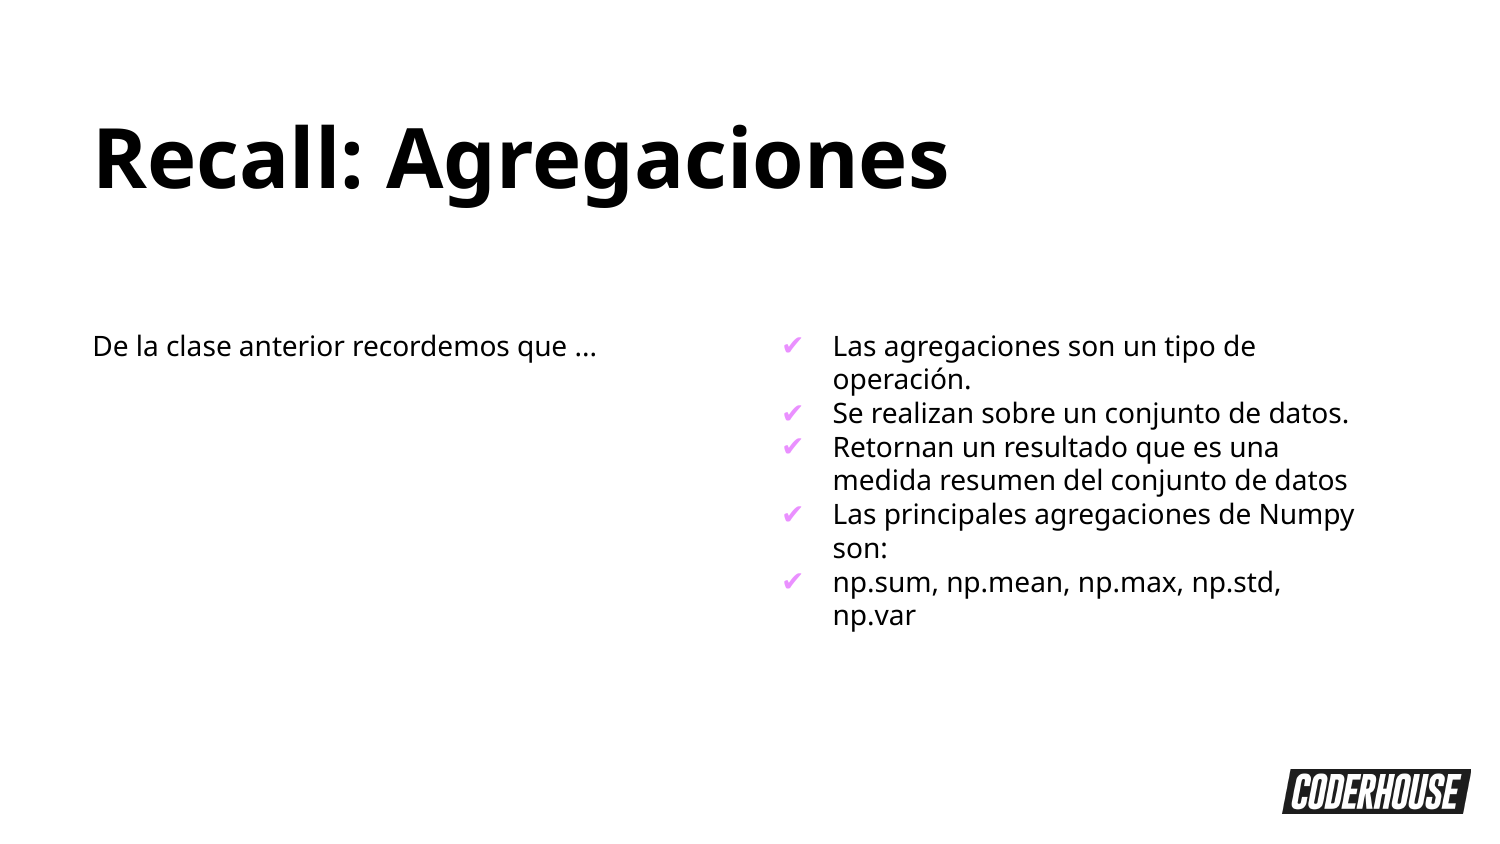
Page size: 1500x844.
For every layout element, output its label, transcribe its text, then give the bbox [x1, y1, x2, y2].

picture [1281, 769, 1471, 814]
text_box Recall: Agregaciones [77, 101, 1414, 312]
text_box Las agregaciones son un tipo de operación. Se realizan sobre un conjunto de datos. Retornan un resultado que es una medida resumen del conjunto de datos Las principales agregaciones de Numpy son: np.sum, np.mean, np.max, np.std, np.var [742, 312, 1372, 681]
text_box De la clase anterior recordemos que ... [77, 312, 707, 411]
